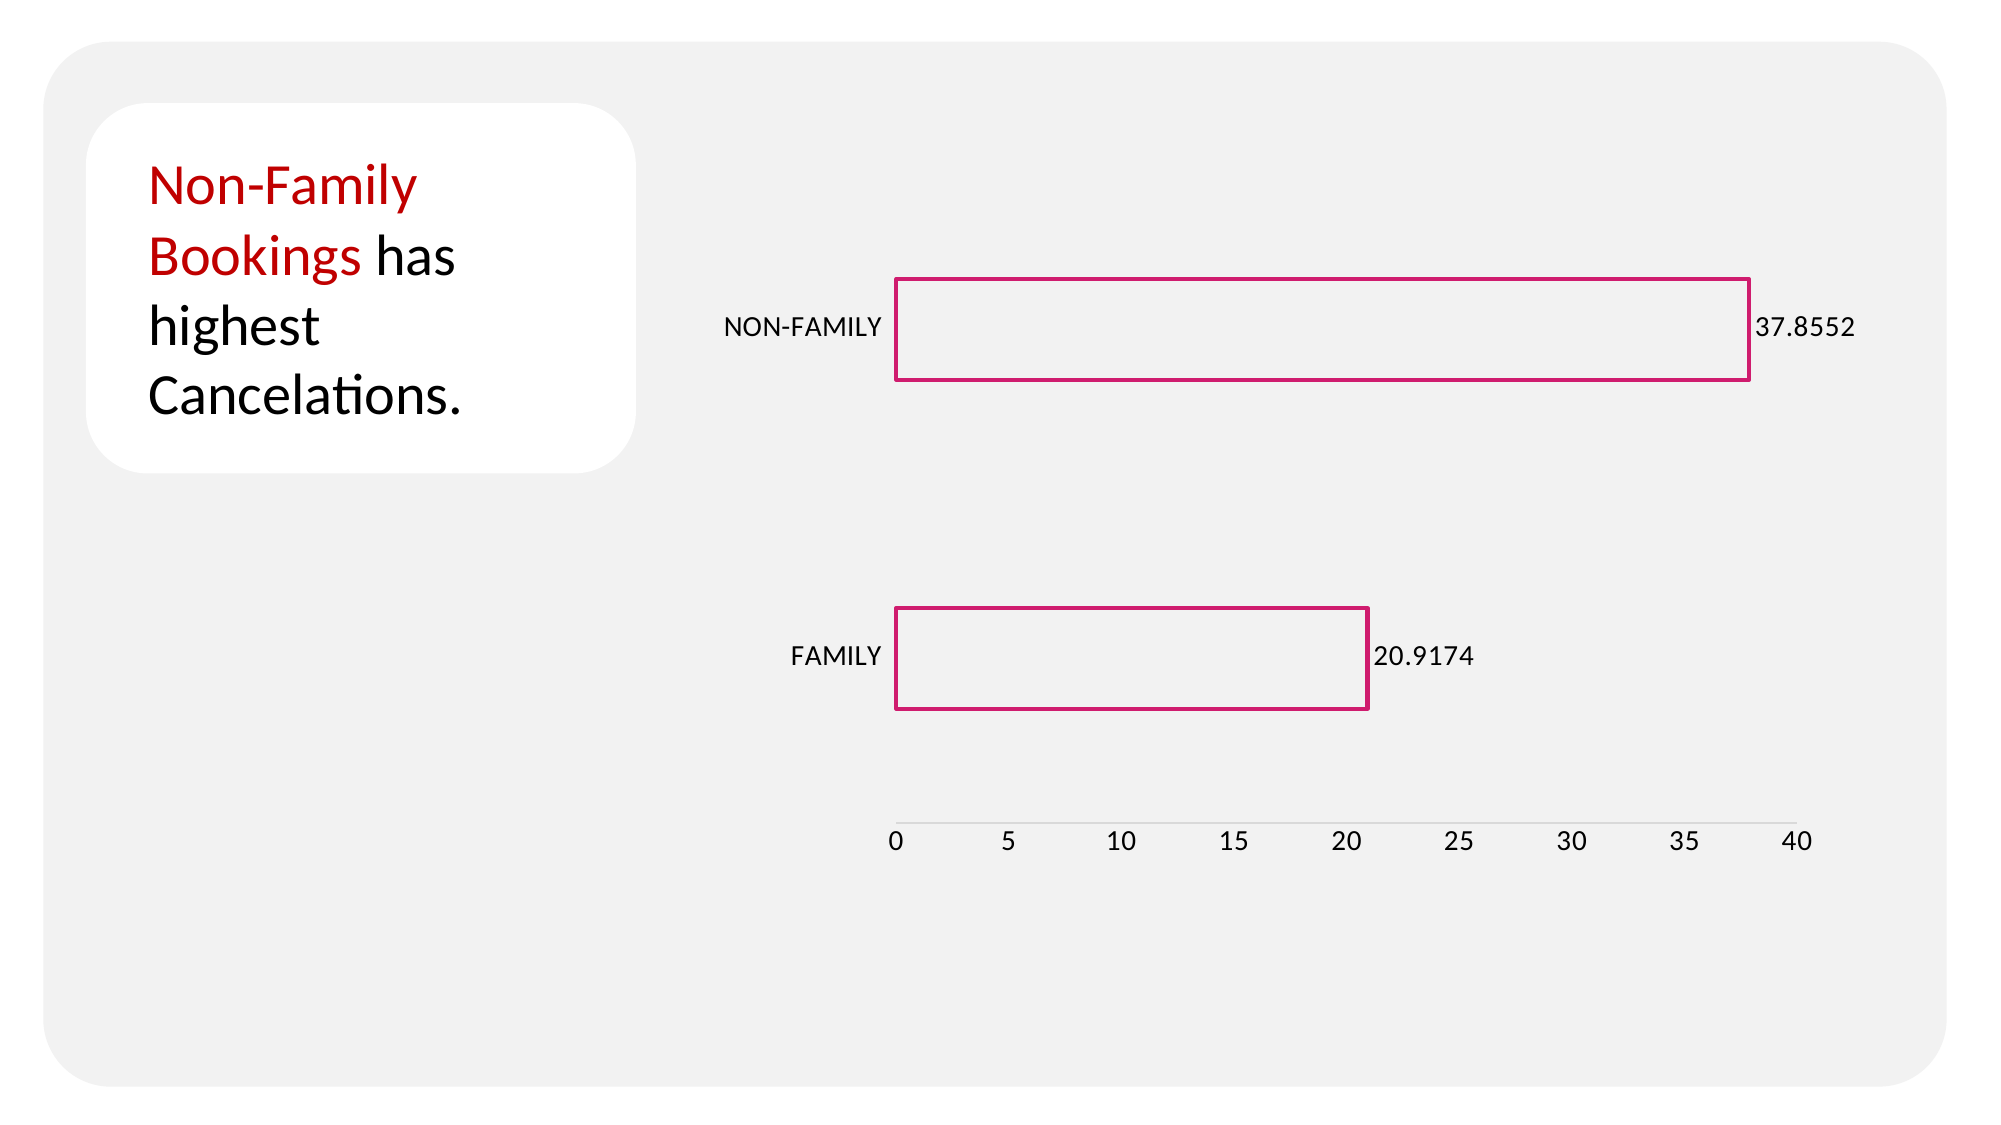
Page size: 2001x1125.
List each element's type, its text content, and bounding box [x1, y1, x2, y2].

text_box Non-Family Bookings has highest Cancelations. [133, 139, 589, 434]
text_box [42, 40, 1948, 1088]
chart [700, 142, 1867, 891]
text_box [84, 102, 637, 475]
